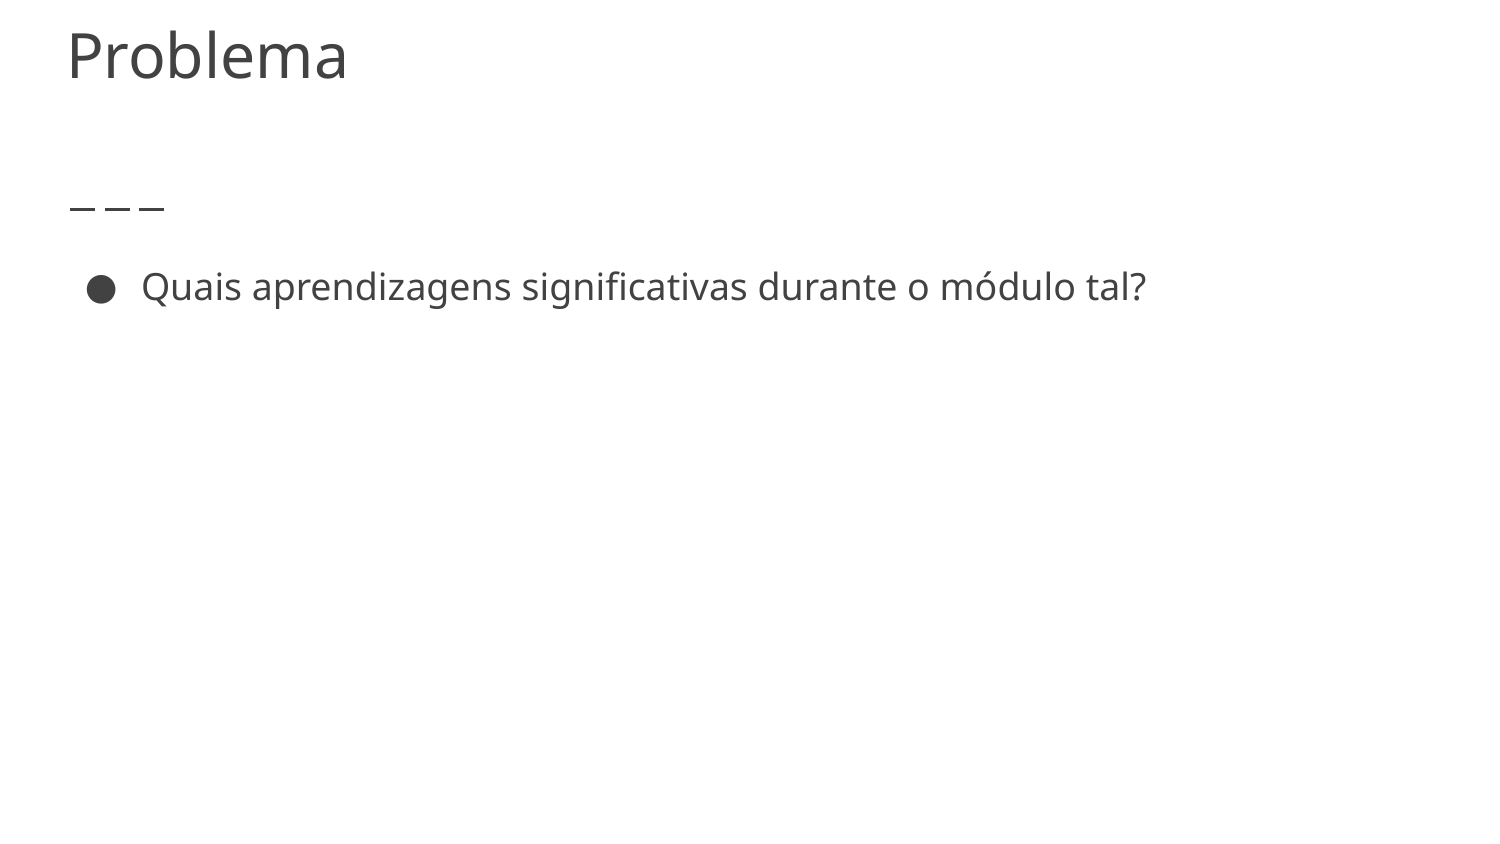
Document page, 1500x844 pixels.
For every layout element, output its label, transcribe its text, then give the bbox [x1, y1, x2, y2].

list Quais aprendizagens significativas durante o módulo tal? [51, 240, 1449, 750]
title Problema [51, 61, 1449, 182]
